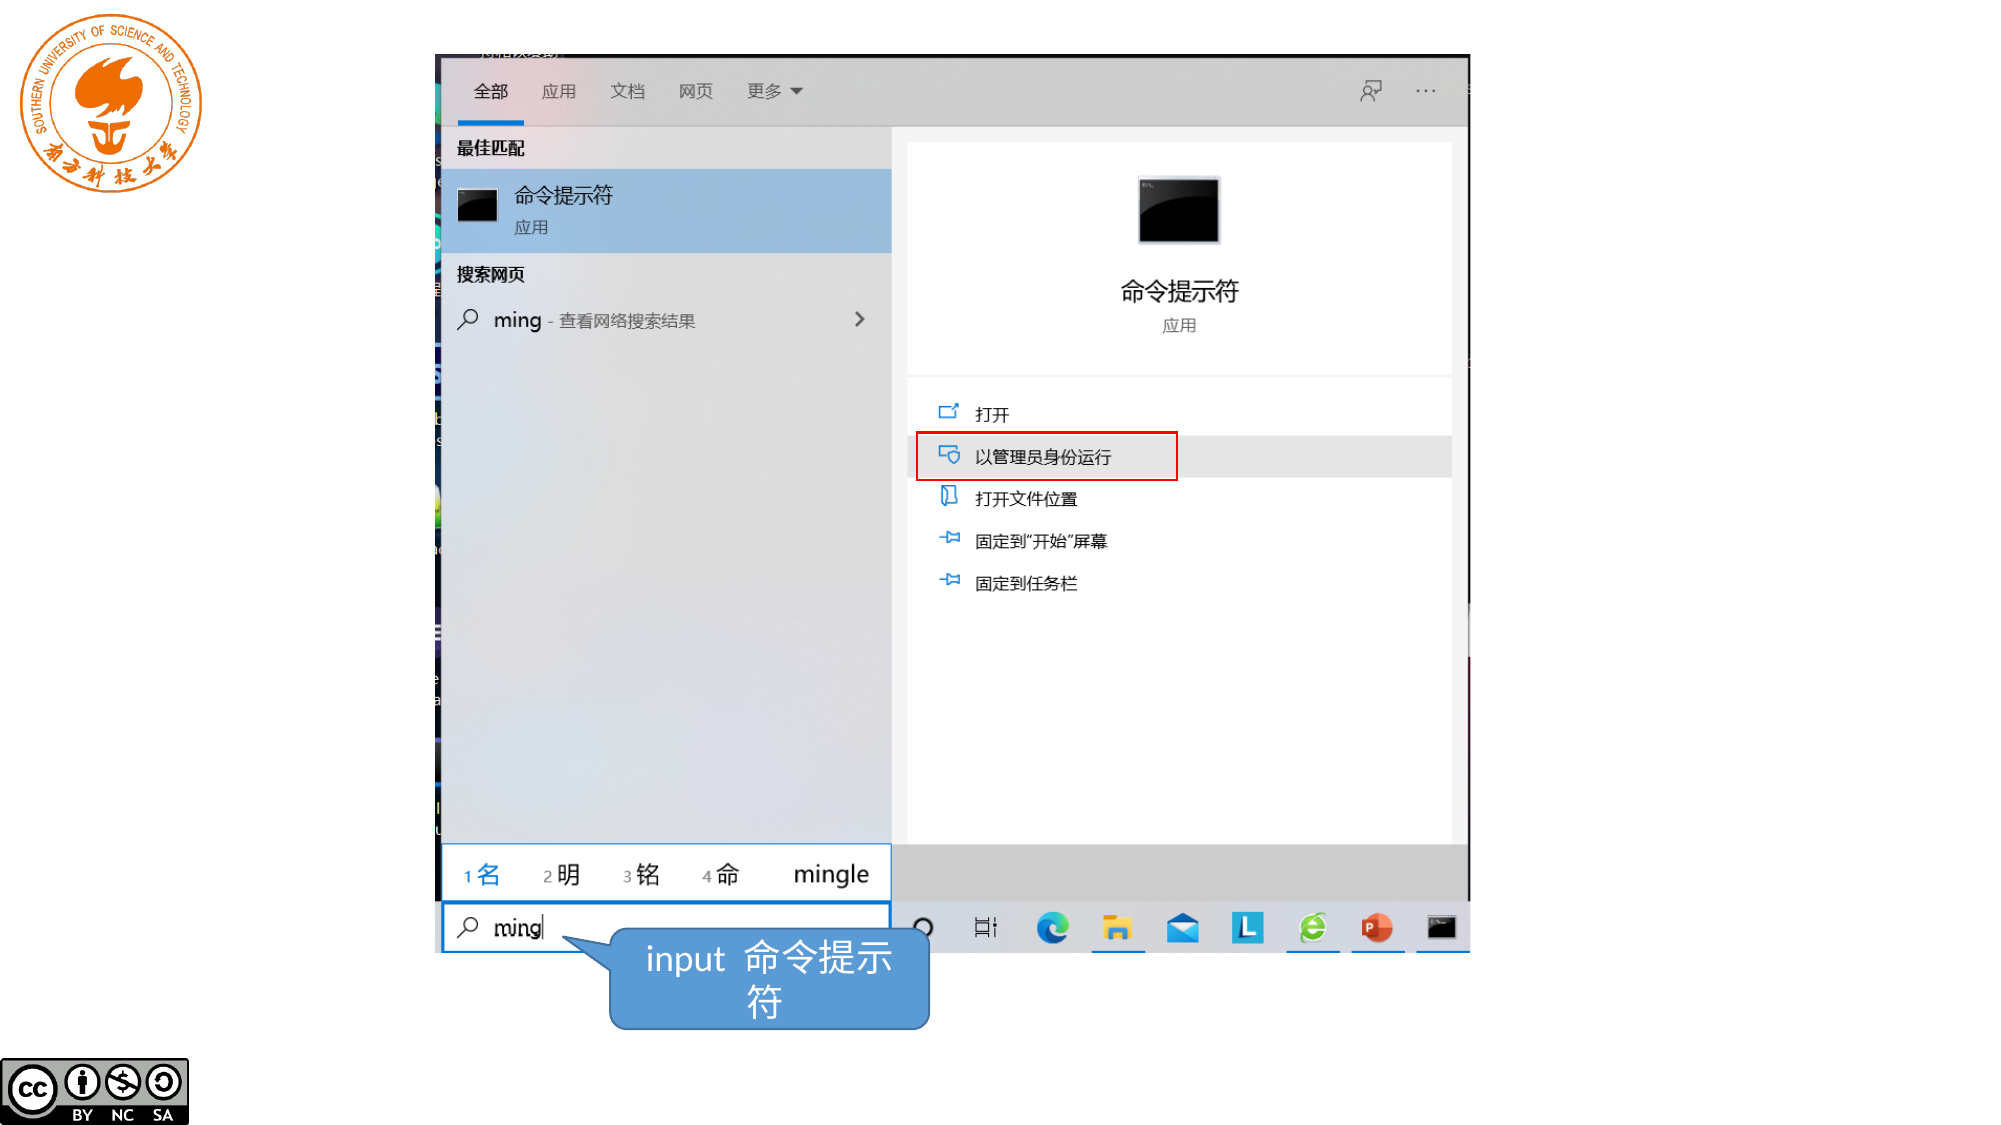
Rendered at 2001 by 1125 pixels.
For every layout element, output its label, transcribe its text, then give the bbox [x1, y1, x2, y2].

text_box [435, 54, 1471, 953]
picture [0, 1058, 189, 1125]
picture [18, 11, 202, 194]
text_box input 命令提示符 [583, 953, 931, 1031]
